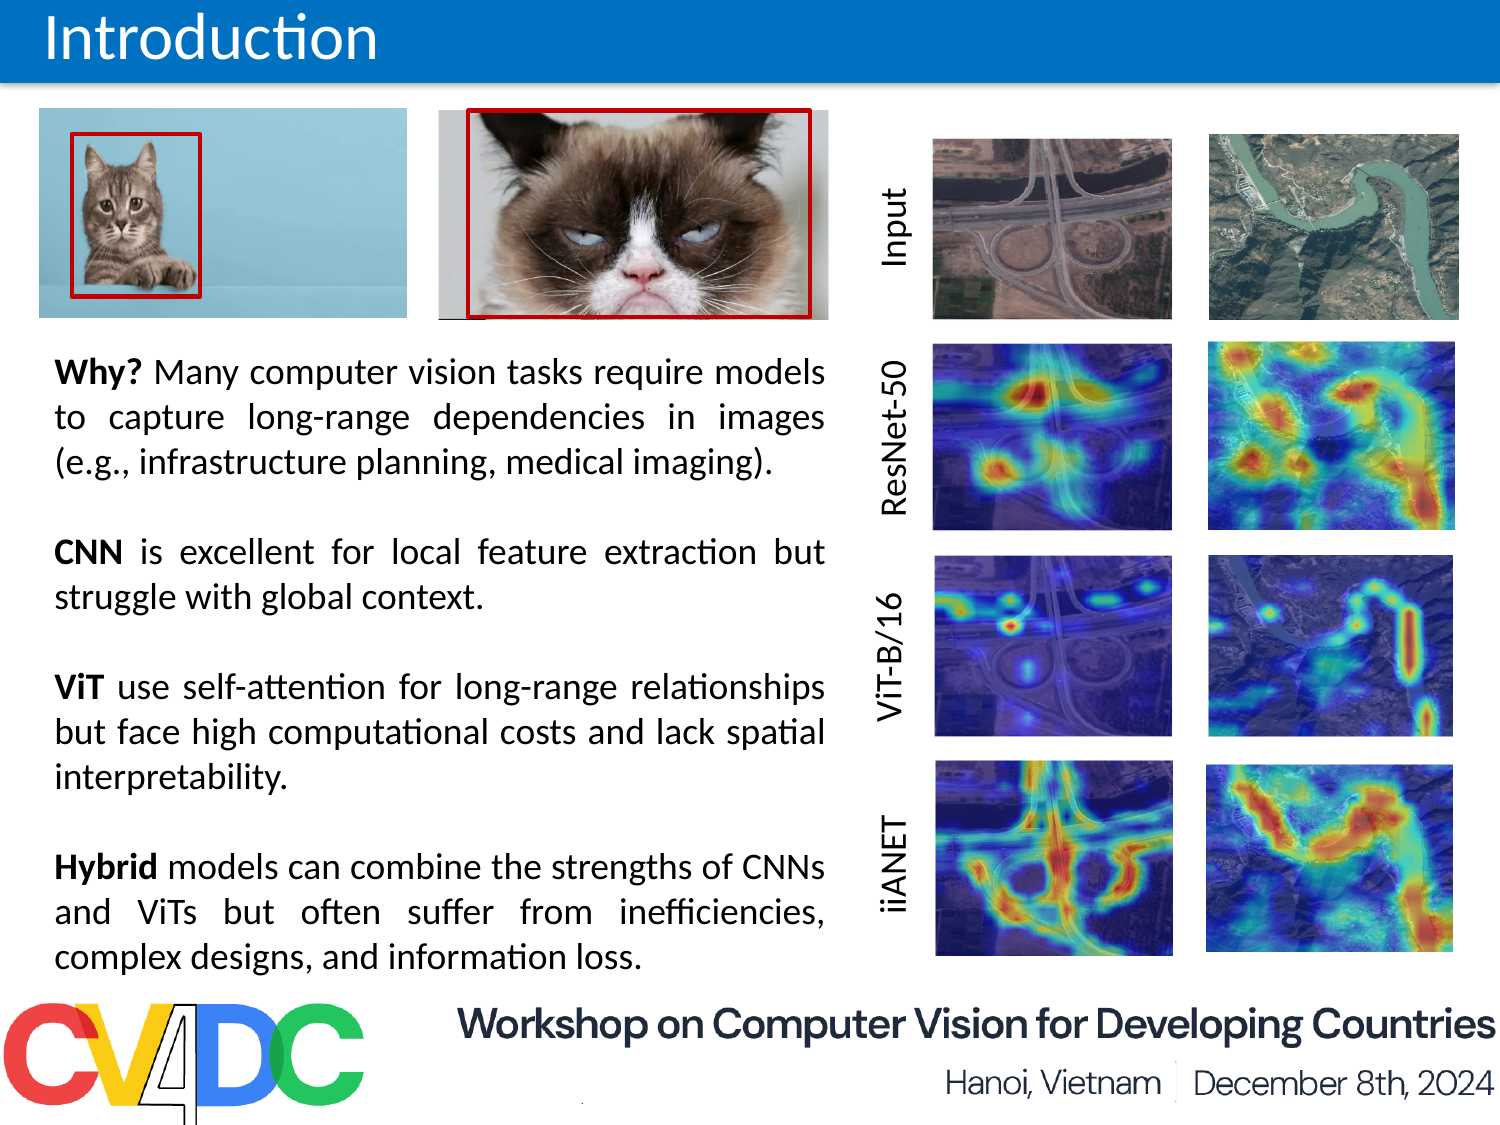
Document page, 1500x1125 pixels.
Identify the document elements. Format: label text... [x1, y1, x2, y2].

picture [1203, 550, 1457, 740]
picture [927, 339, 1178, 534]
picture [39, 108, 407, 318]
picture [1209, 133, 1459, 321]
picture [0, 984, 1500, 1125]
picture [930, 756, 1178, 960]
picture [1199, 759, 1457, 957]
text_box Input [860, 172, 921, 284]
text_box ResNet-50 [860, 345, 921, 533]
picture [930, 550, 1178, 740]
picture [438, 110, 829, 320]
text_box Why? Many computer vision tasks require models to capture long-range dependencies in images (e.g., infrastructure planning, medical imaging). CNN is excellent for local feature extraction but struggle with global context. ViT use self-attention for long-range relationships but face high computational costs and lack spatial interpretability. Hybrid models can combine the strengths of CNNs and ViTs but often suffer from inefficiencies, complex designs, and information loss. [39, 339, 841, 982]
text_box iiANET [860, 799, 921, 930]
picture [1201, 337, 1459, 534]
text_box ViT-B/16 [856, 577, 917, 737]
picture [927, 133, 1178, 323]
text_box Introduction [28, 0, 1500, 81]
